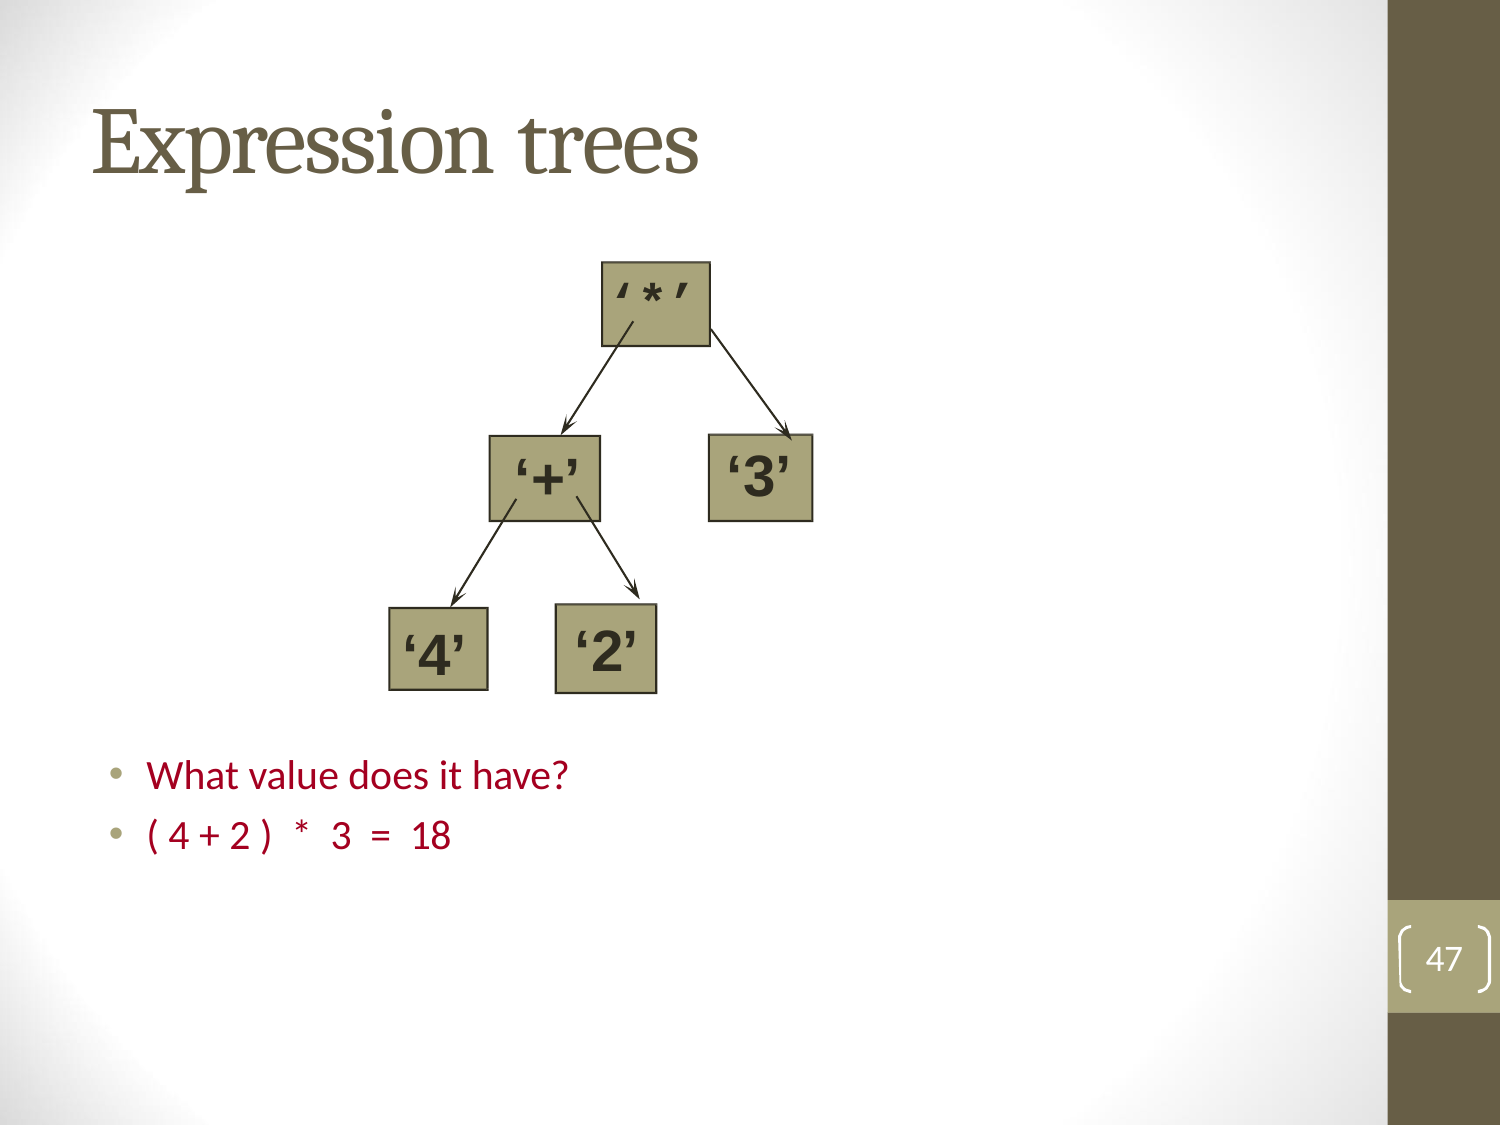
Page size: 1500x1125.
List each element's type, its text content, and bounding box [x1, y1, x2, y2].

text_box [1398, 925, 1412, 994]
text_box 47 [1423, 941, 1466, 980]
picture [0, 0, 1387, 1125]
text_box What value does it have? ( 4 + 2 ) * 3 = 18 [106, 735, 573, 858]
title Expression trees [87, 76, 741, 266]
text_box [1477, 925, 1492, 994]
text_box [387, 261, 814, 695]
